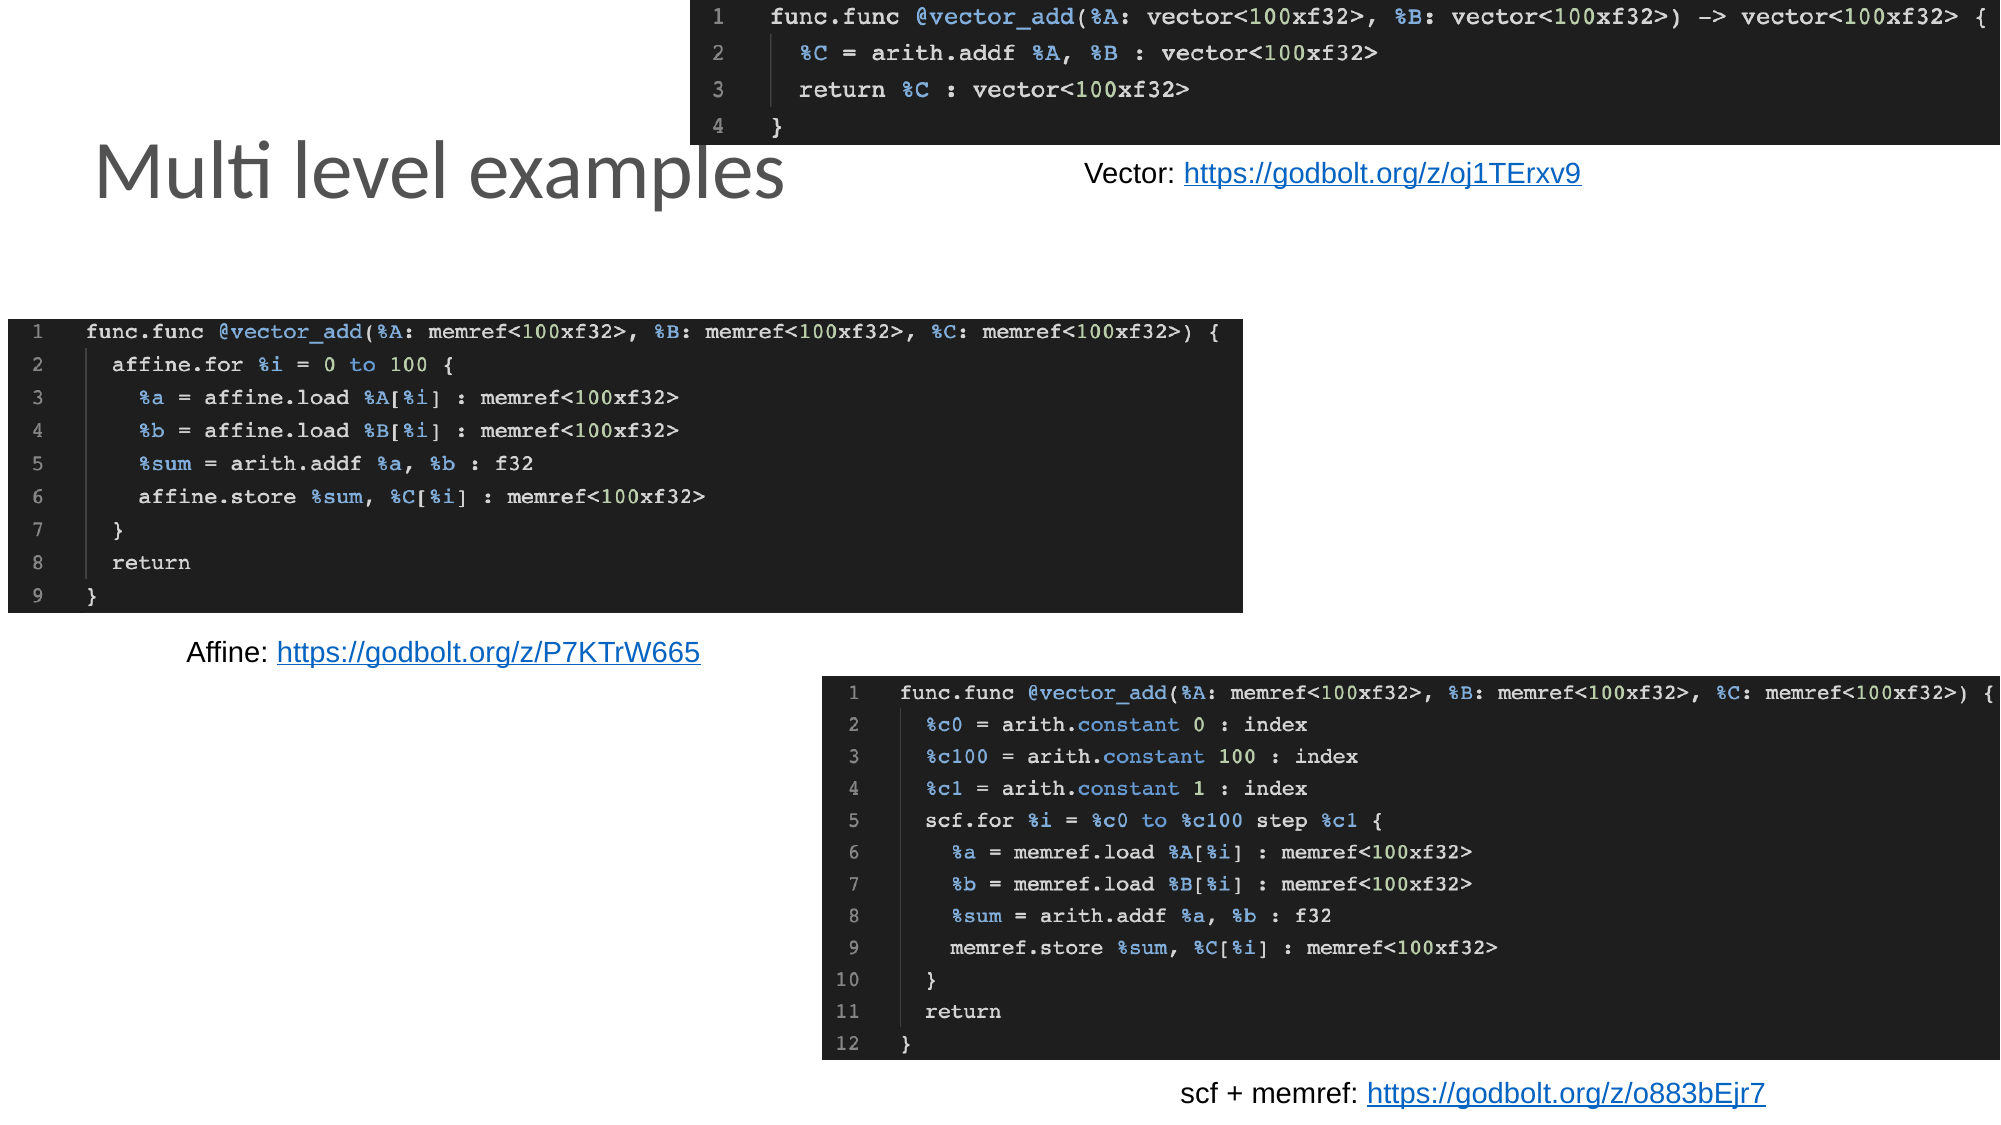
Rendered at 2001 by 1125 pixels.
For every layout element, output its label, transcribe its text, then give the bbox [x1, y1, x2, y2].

picture [822, 675, 2000, 1060]
picture [690, 0, 2000, 146]
text_box scf + memref: https://godbolt.org/z/o883bEjr7 [1165, 1068, 1802, 1125]
text_box Vector: https://godbolt.org/z/oj1TErxv9 [1069, 153, 1690, 204]
title Multi level examples [93, 93, 1900, 250]
picture [8, 318, 1243, 613]
text_box Affine: https://godbolt.org/z/P7KTrW665 [171, 621, 747, 683]
